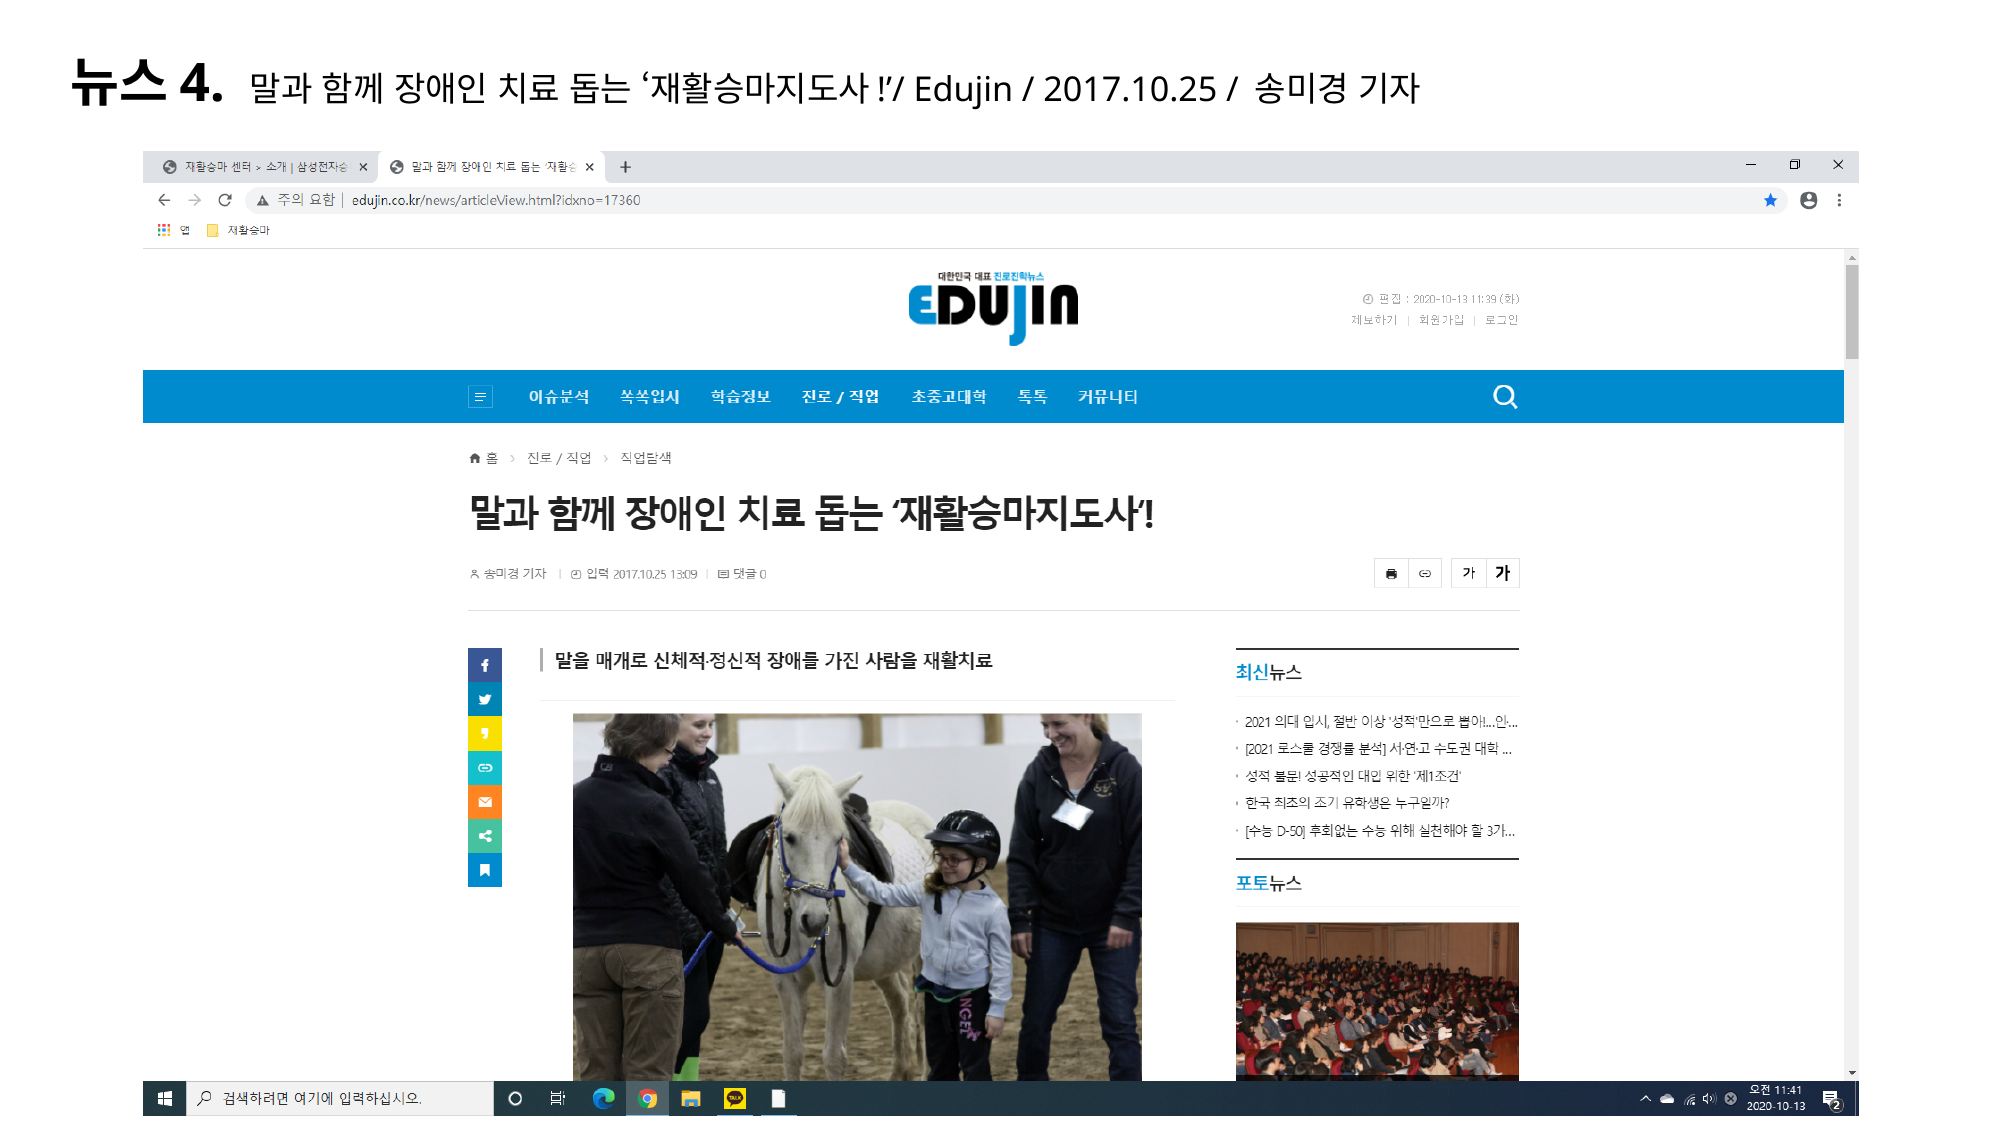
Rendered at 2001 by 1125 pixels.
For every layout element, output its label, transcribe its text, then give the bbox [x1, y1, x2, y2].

title 뉴스4. 말과 함께 장애인 치료 돕는 ‘재활승마지도사!’/ Edujin / 2017.10.25 / 송미경 기자 [55, 47, 1933, 121]
picture [966, 391, 970, 403]
picture [536, 391, 541, 403]
picture [1494, 386, 1502, 403]
picture [143, 151, 1859, 1116]
picture [1506, 386, 1516, 408]
